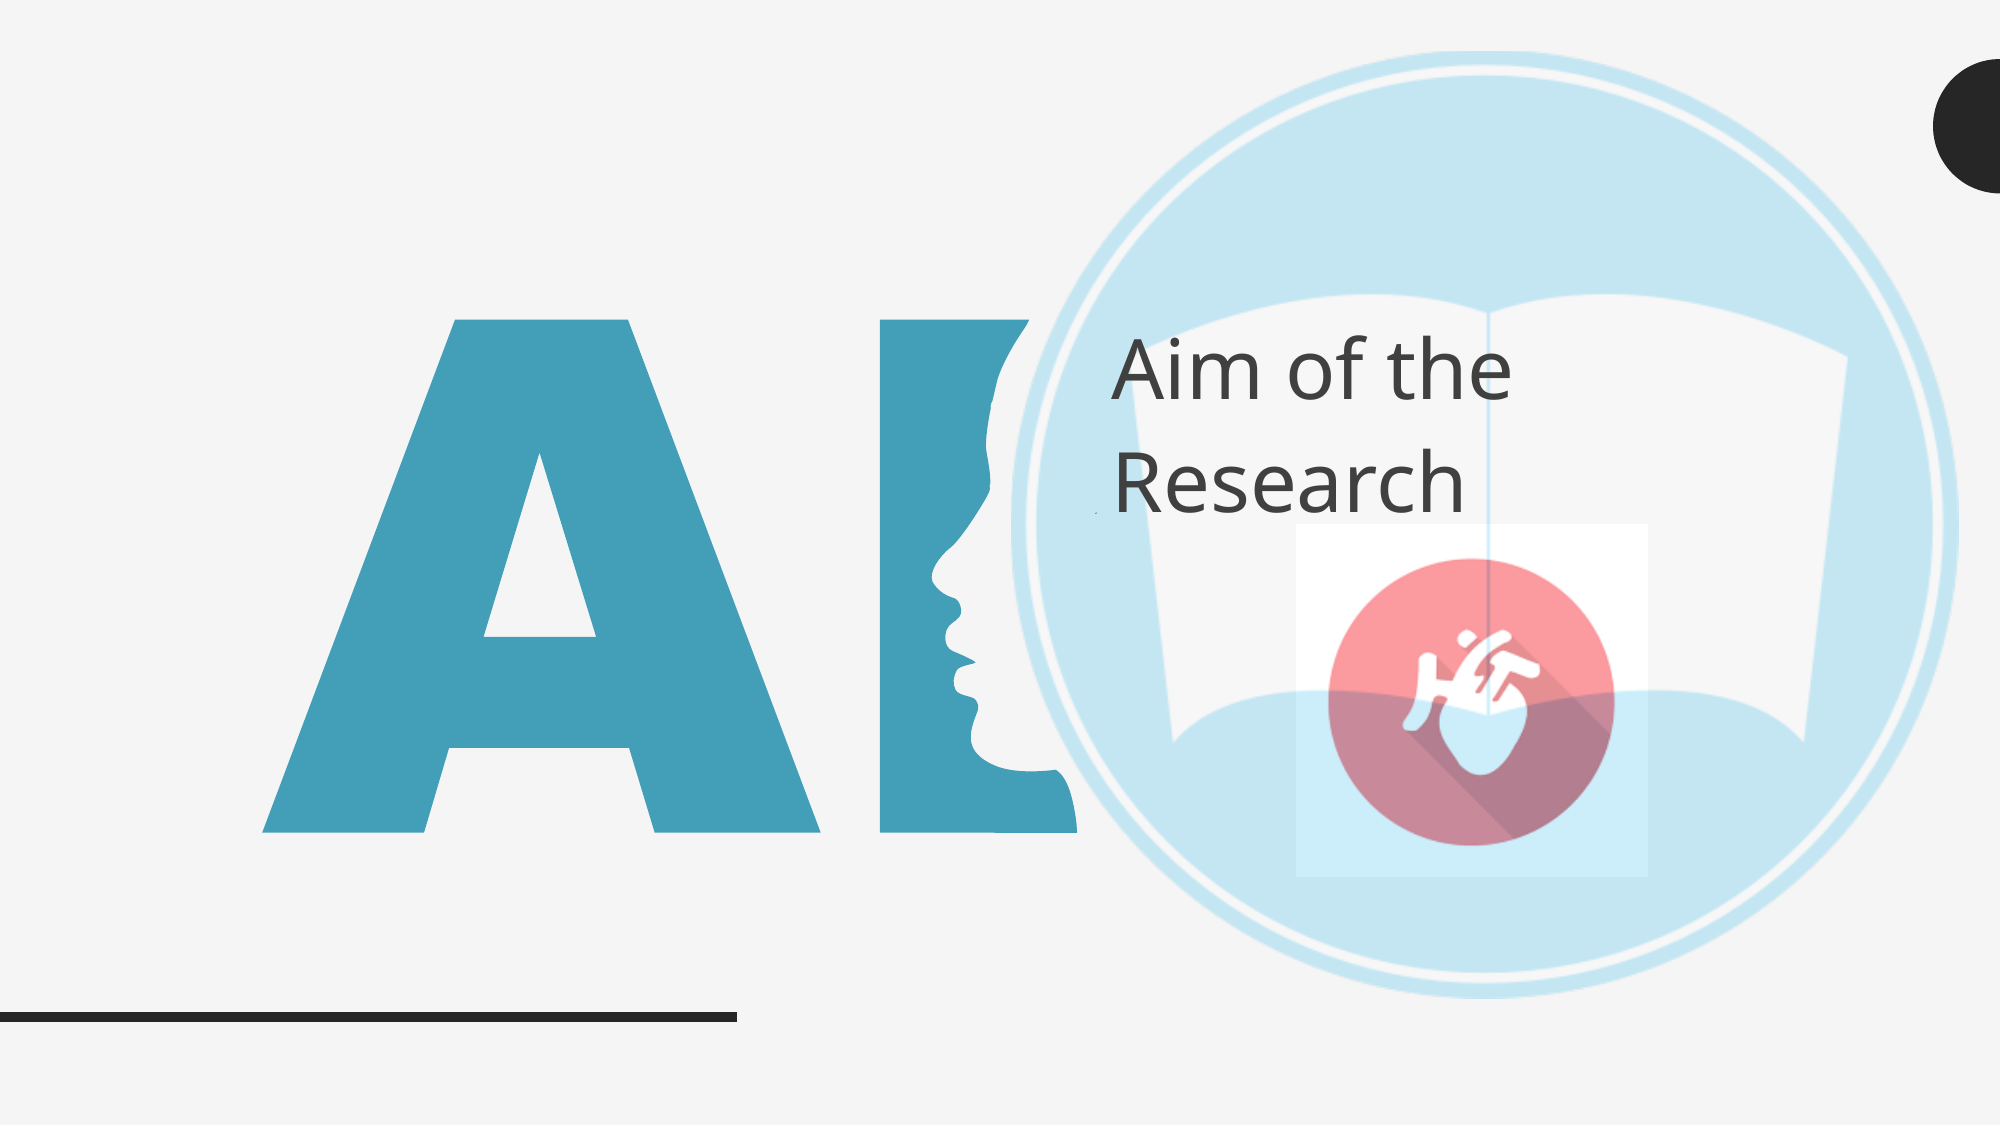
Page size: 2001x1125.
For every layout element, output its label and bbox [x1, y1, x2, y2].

picture [1011, 50, 1959, 999]
text_box [878, 318, 1011, 834]
text_box [261, 318, 822, 834]
